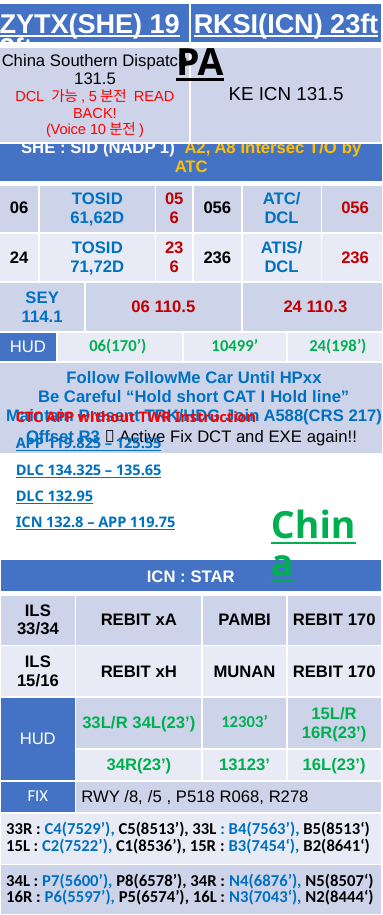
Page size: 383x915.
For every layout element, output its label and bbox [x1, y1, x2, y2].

table_header [0, 4, 189, 42]
table_cell [0, 363, 382, 453]
table_cell [203, 698, 286, 748]
table_cell [1, 814, 381, 864]
table_cell [288, 333, 382, 361]
table_cell [1, 698, 75, 780]
table_cell [1, 865, 381, 914]
table_cell [76, 596, 201, 645]
table_cell [243, 186, 321, 232]
table_cell [322, 234, 382, 281]
table_cell [184, 333, 286, 361]
table_cell [243, 234, 321, 281]
table_cell [1, 782, 75, 812]
table_cell [191, 48, 381, 142]
text_box [147, 37, 253, 89]
table_cell [288, 698, 381, 748]
table_cell [194, 186, 241, 232]
table_cell [288, 646, 381, 696]
table_cell [76, 646, 201, 696]
table_cell [1, 646, 75, 696]
table_header [0, 144, 382, 181]
table_cell [86, 283, 241, 331]
table_cell [0, 283, 84, 331]
table_cell [40, 234, 155, 281]
table_cell [58, 333, 182, 361]
table_cell [76, 698, 201, 748]
table_cell [322, 186, 382, 232]
table_cell [203, 646, 286, 696]
table_cell [0, 186, 38, 232]
text_box [1, 393, 377, 558]
table_header [1, 560, 381, 591]
table_cell [76, 782, 381, 812]
table_cell [156, 234, 192, 281]
table_cell [194, 234, 241, 281]
table_header [191, 4, 381, 42]
table_cell [0, 48, 189, 142]
table_cell [288, 750, 381, 780]
table_cell [203, 750, 286, 780]
table_cell [288, 596, 381, 645]
table_cell [243, 283, 382, 331]
table_cell [203, 596, 286, 645]
table_cell [1, 596, 75, 645]
table_cell [0, 234, 38, 281]
table_cell [40, 186, 155, 232]
table_cell [76, 750, 201, 780]
table_cell [156, 186, 192, 232]
table_cell [0, 333, 56, 361]
